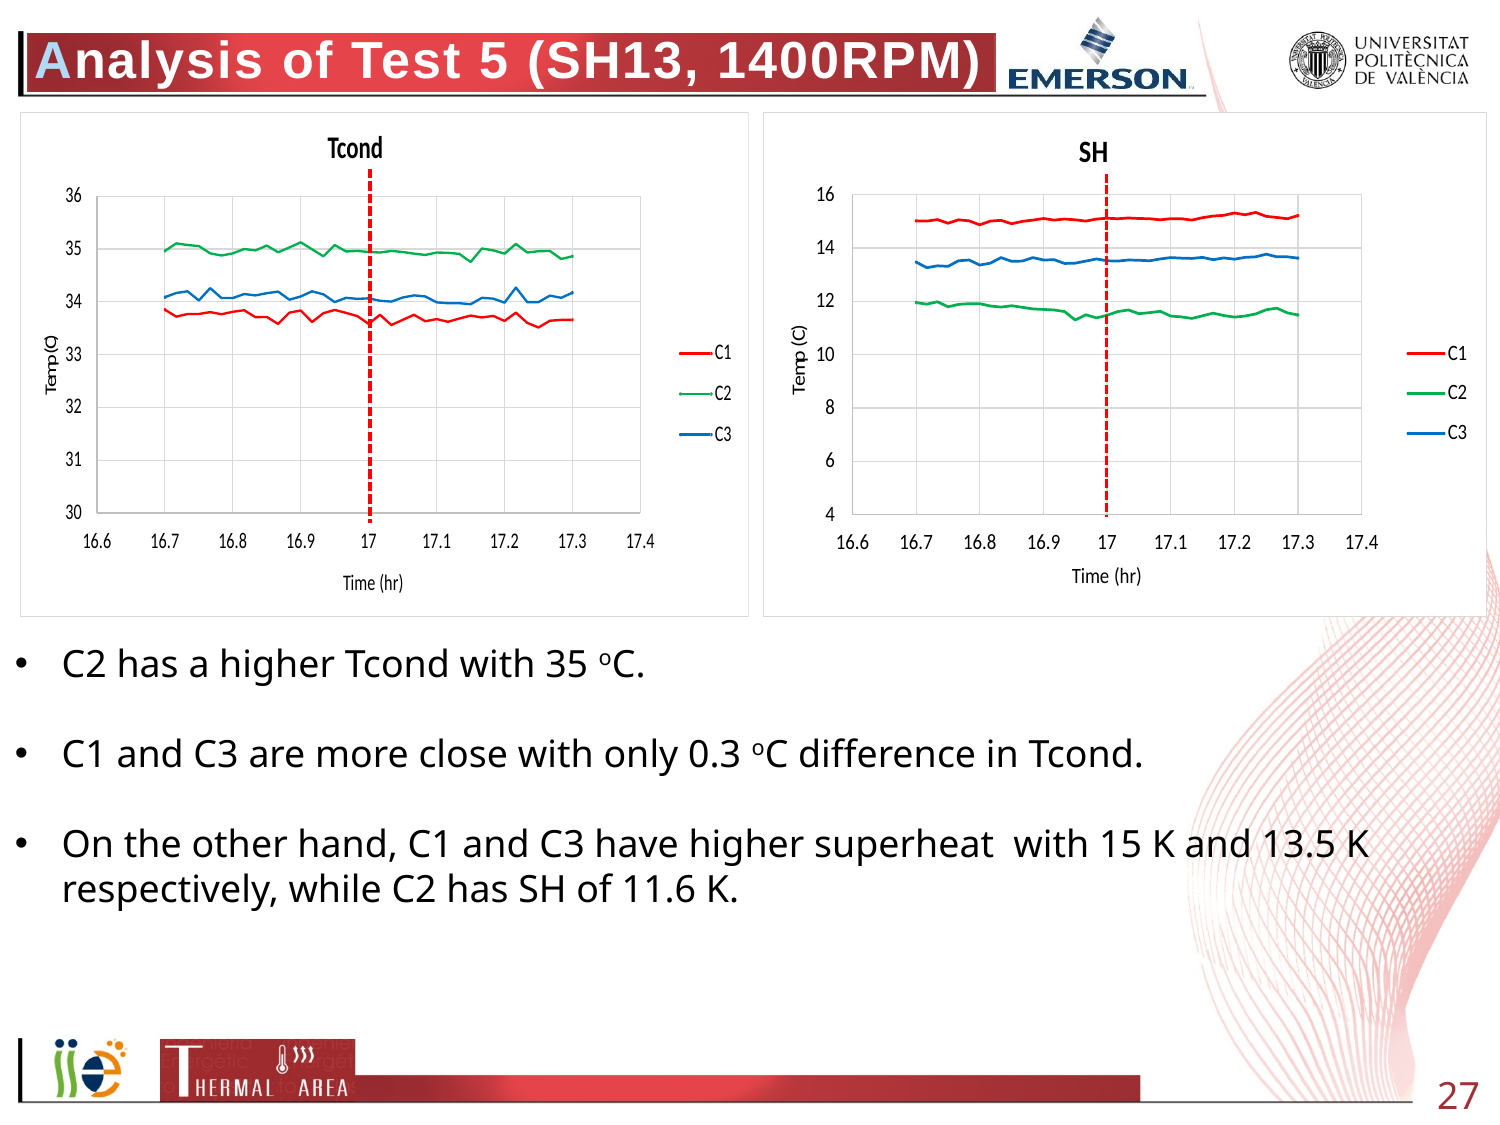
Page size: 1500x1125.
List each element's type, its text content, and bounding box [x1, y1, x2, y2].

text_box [19, 111, 750, 618]
picture [0, 0, 1500, 632]
picture [0, 917, 1500, 1125]
text_box 27 [1417, 1064, 1500, 1125]
text_box C2 has a higher Tcond with 35 oC. C1 and C3 are more close with only 0.3 oC difference in Tcond. On the other hand, C1 and C3 have higher superheat with 15 K and 13.5 K respectively, while C2 has SH of 11.6 K. [0, 632, 1500, 917]
text_box Analysis of Test 5 (SH13, 1400RPM) [19, 18, 1116, 97]
